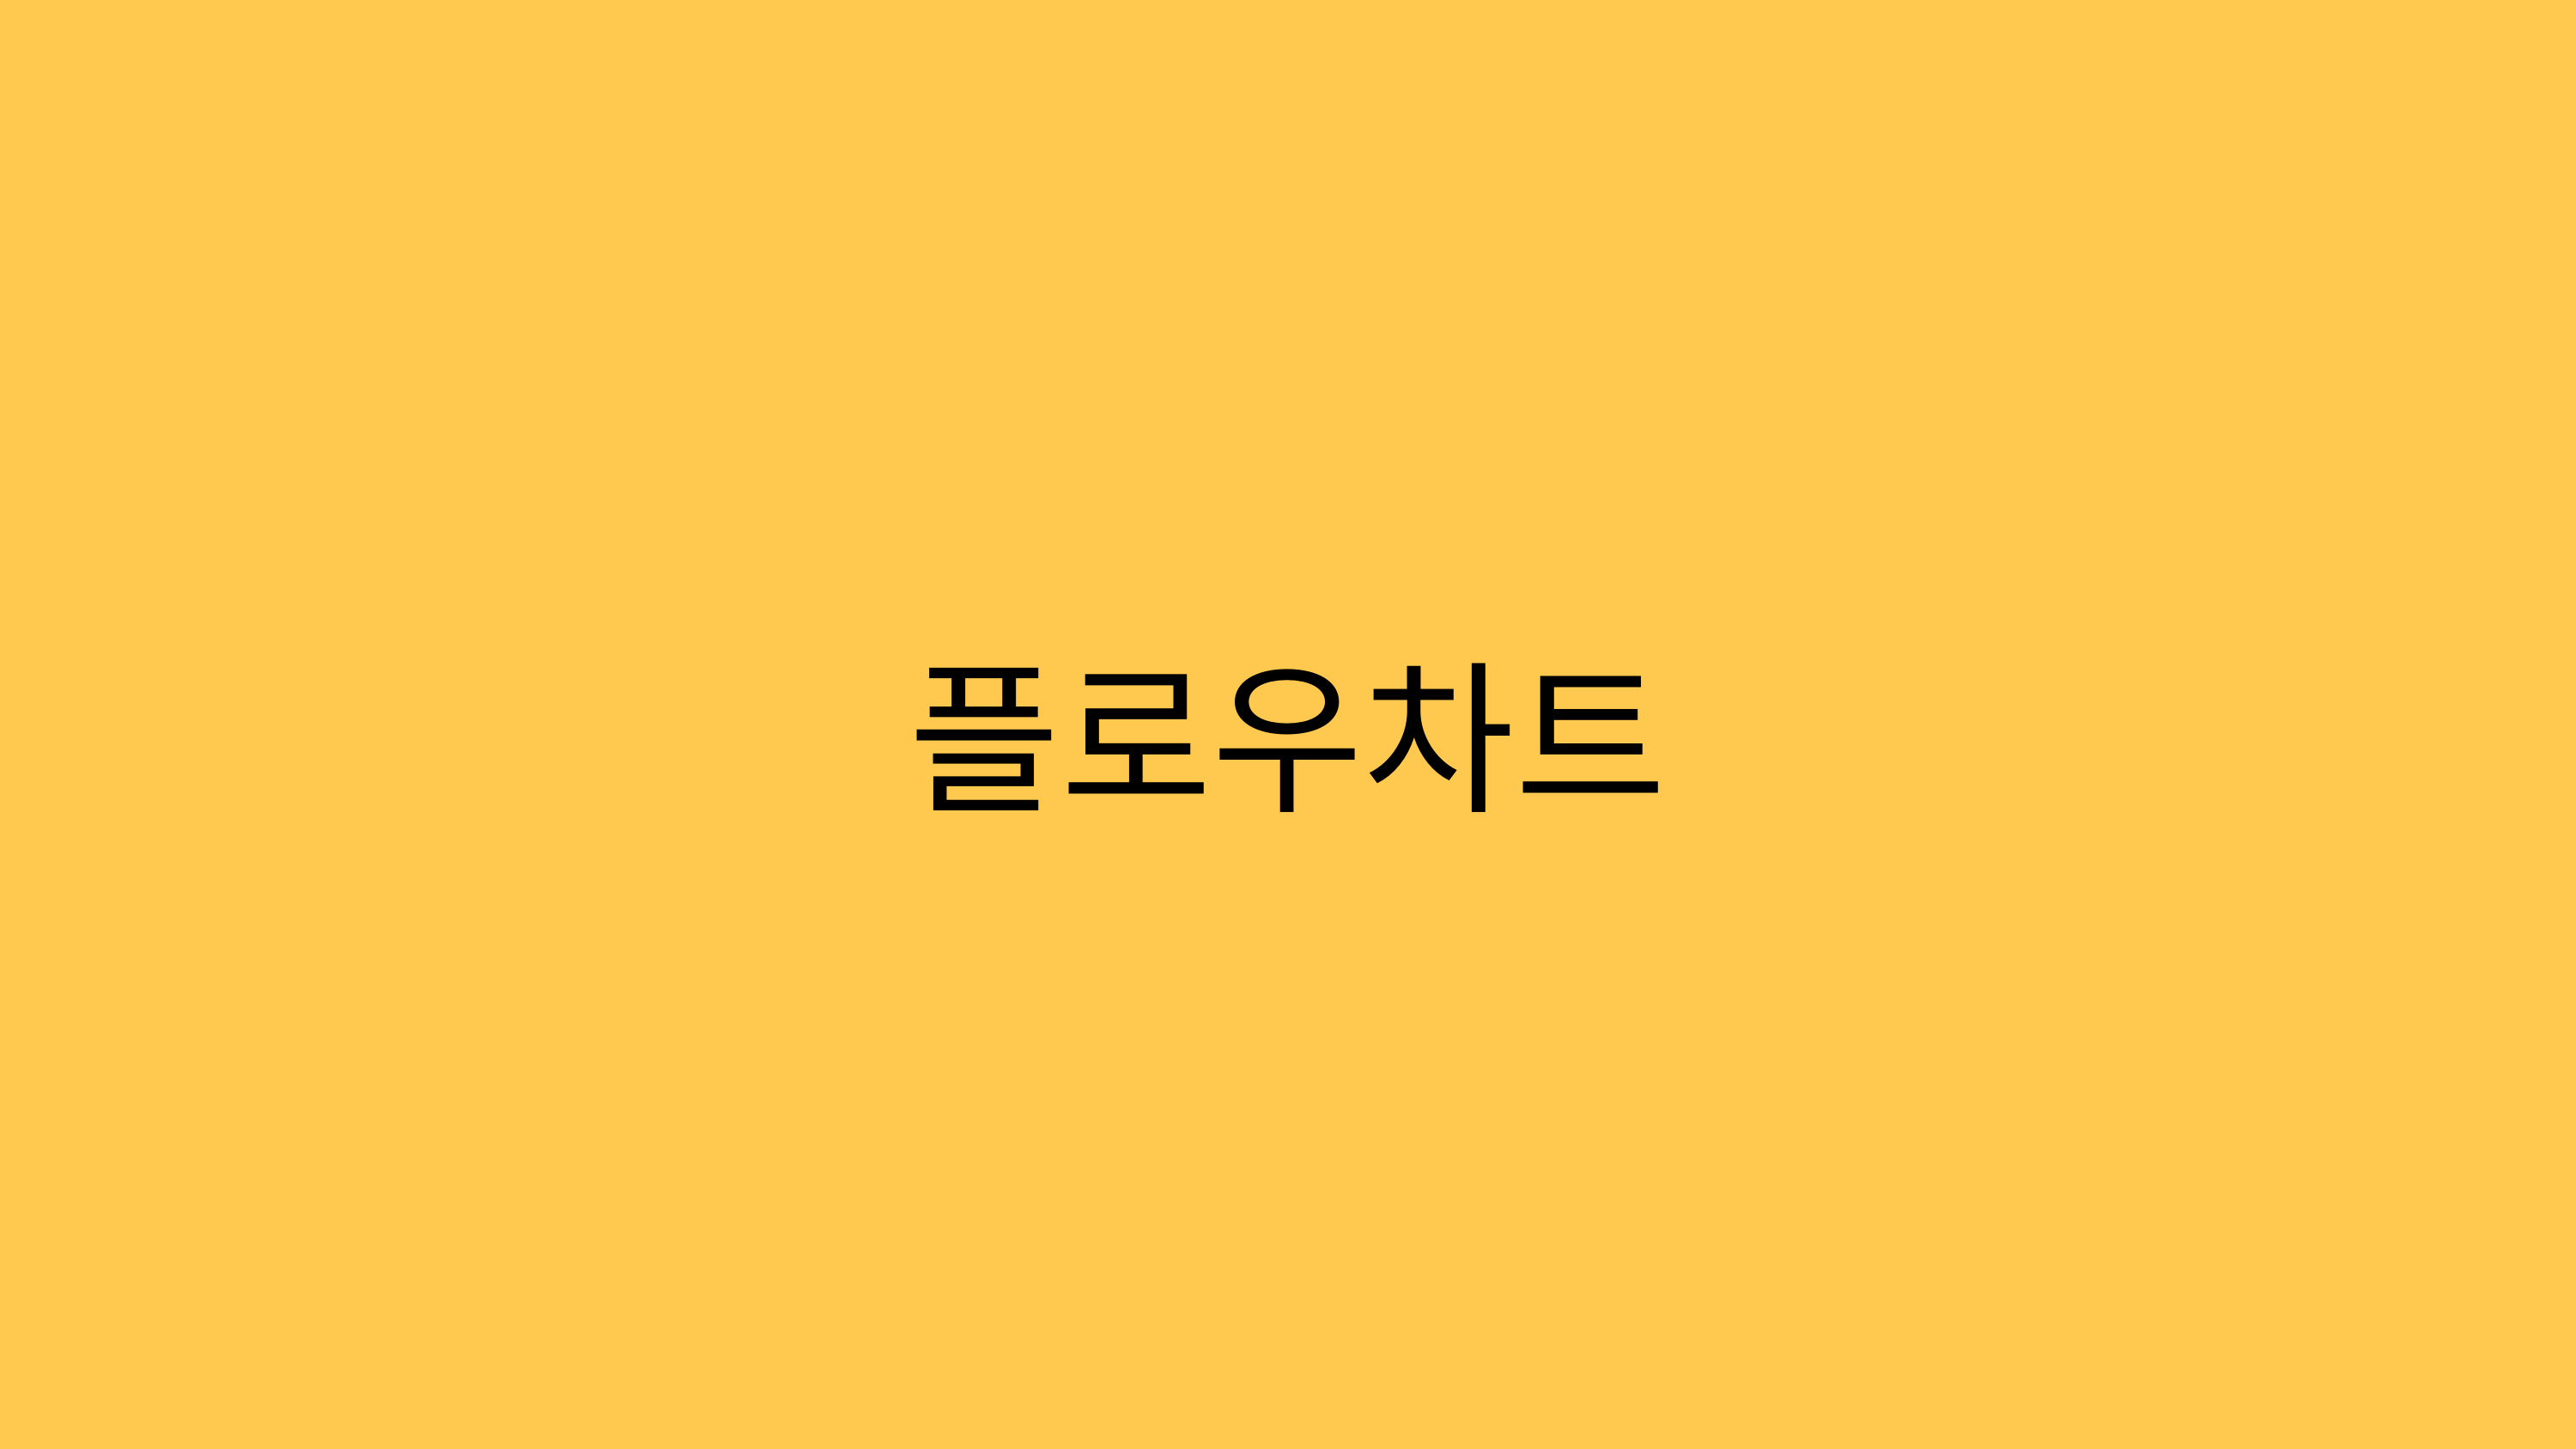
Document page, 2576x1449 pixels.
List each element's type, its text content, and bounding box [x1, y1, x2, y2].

text_box 플로우차트 [762, 602, 1814, 833]
